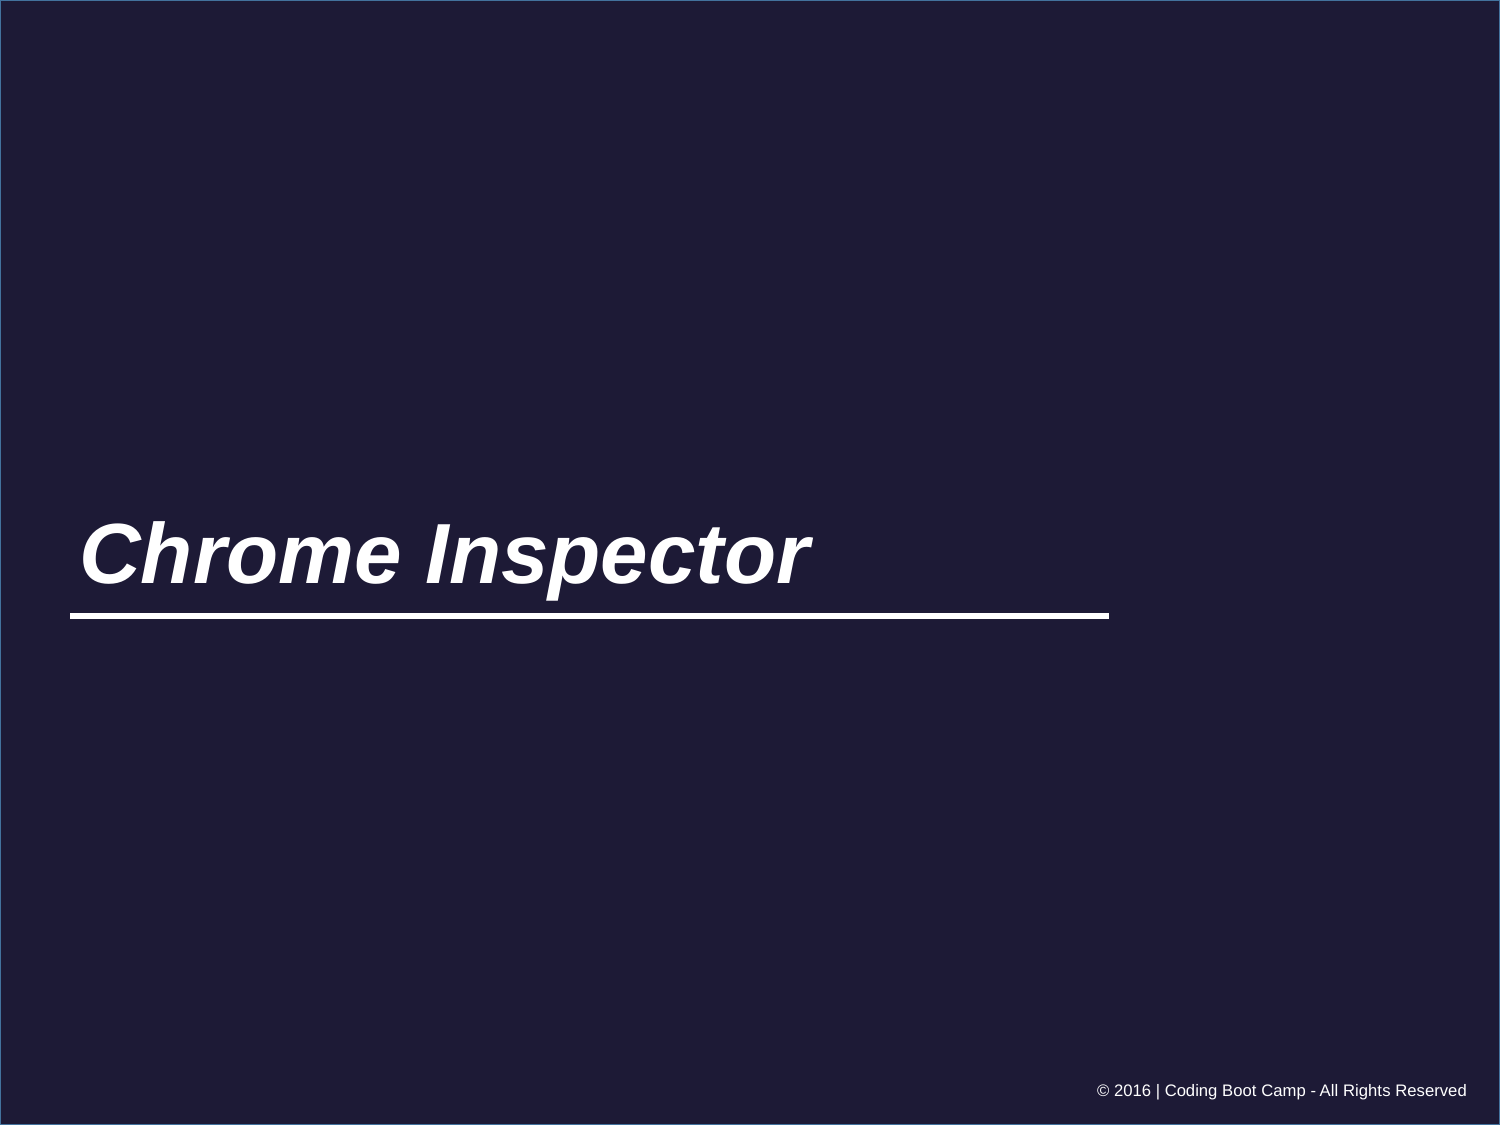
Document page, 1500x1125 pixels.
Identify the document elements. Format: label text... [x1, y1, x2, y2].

title Chrome Inspector [64, 484, 1415, 628]
